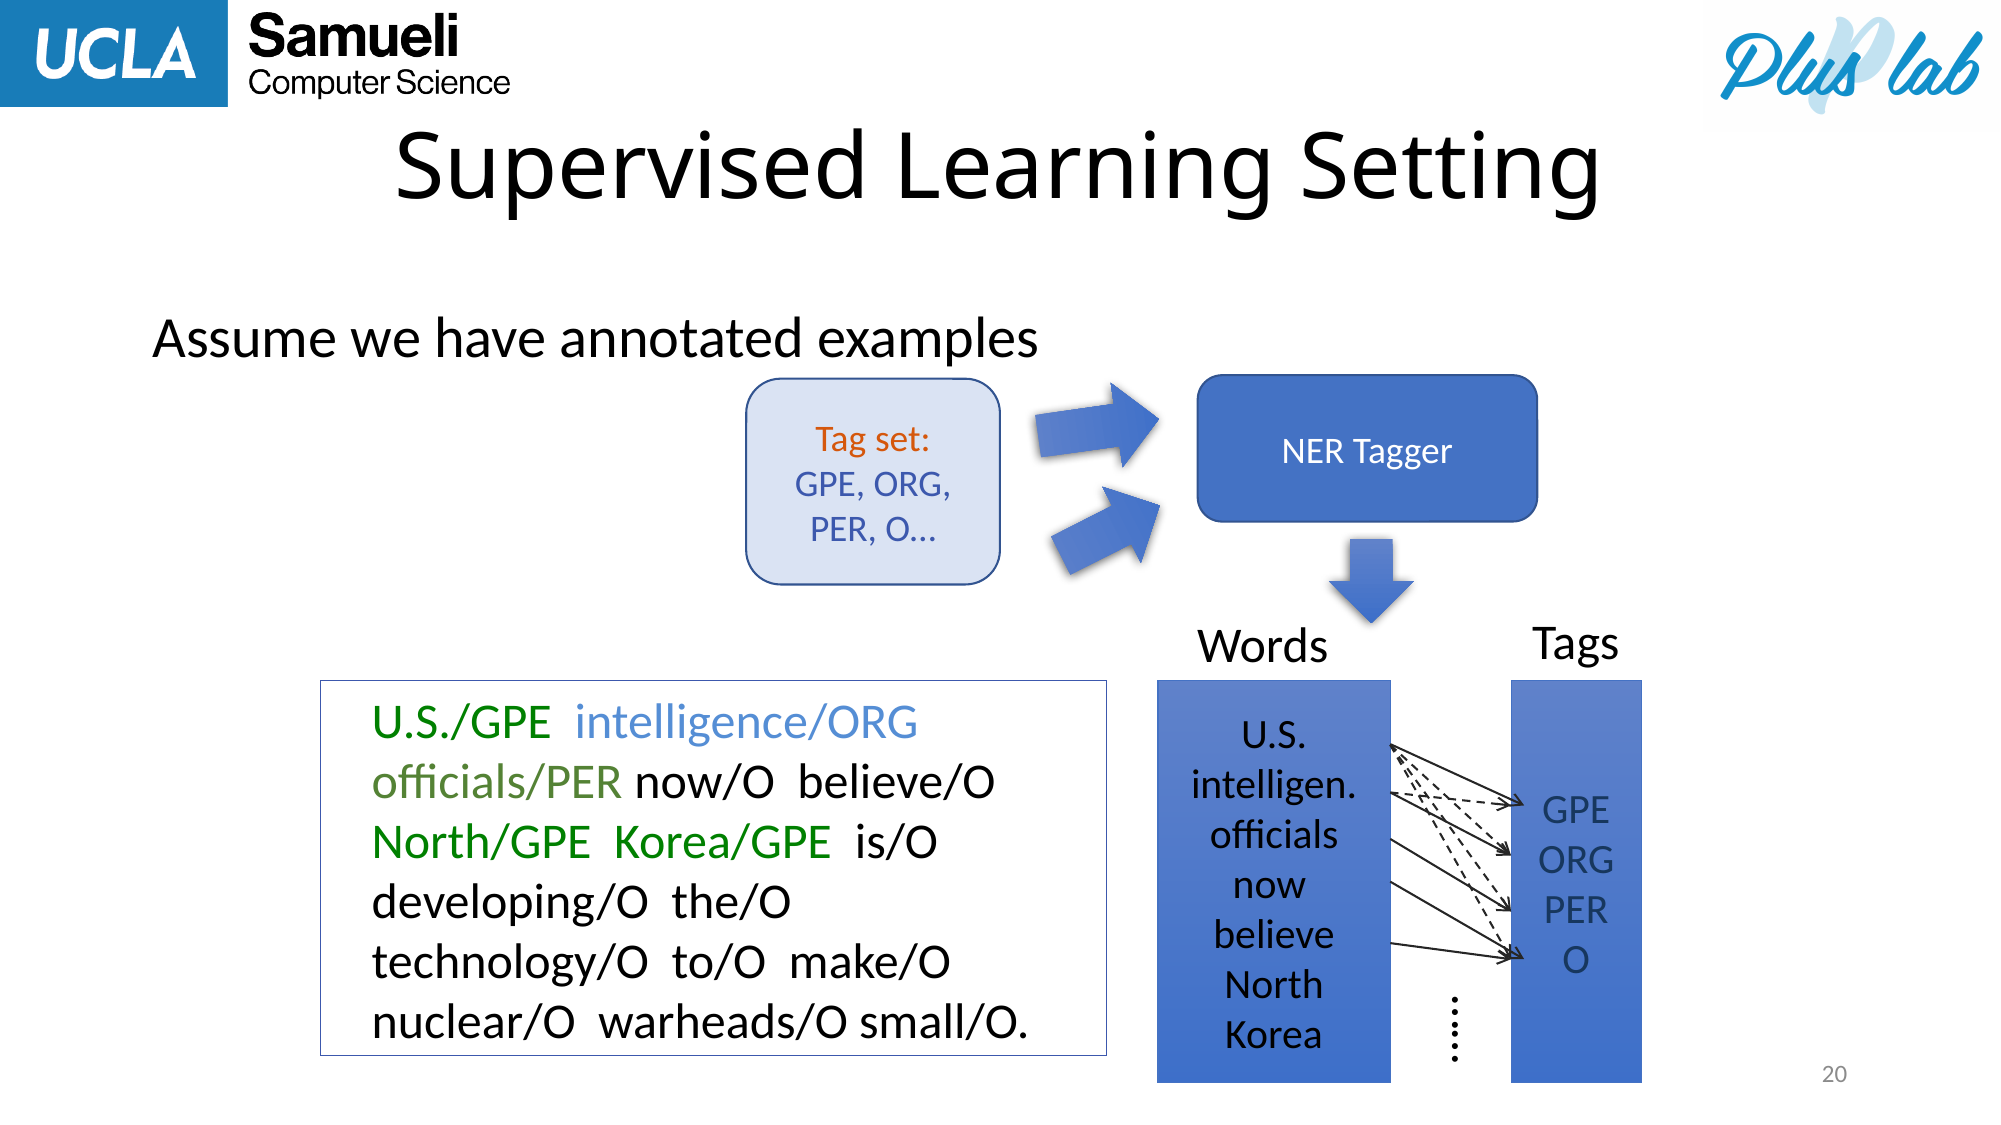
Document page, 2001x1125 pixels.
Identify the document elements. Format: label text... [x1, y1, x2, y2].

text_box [1390, 792, 1512, 838]
text_box Tags [1517, 601, 1635, 677]
text_box [1051, 486, 1160, 575]
text_box …… [1434, 980, 1510, 1079]
picture [1703, 0, 2000, 132]
text_box [1328, 539, 1414, 624]
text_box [1390, 881, 1525, 960]
text_box Tag set: GPE, ORG, PER, O… [745, 377, 1001, 586]
list Assume we have annotated examples [137, 299, 1863, 1014]
slide_number 20 [1412, 1042, 1863, 1103]
text_box U.S. intelligen. officials now believe North Korea [1157, 680, 1391, 1083]
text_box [1390, 838, 1512, 912]
text_box [1035, 382, 1159, 468]
title Supervised Learning Setting [137, 59, 1863, 278]
text_box U.S./GPE intelligence/ORG officials/PER now/O believe/O North/GPE Korea/GPE is/O developing/O the/O technology/O to/O make/O nuclear/O warheads/O small/O. [320, 680, 1107, 1056]
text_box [1390, 943, 1512, 960]
picture [0, 0, 510, 107]
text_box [1512, 744, 1525, 806]
text_box NER Tagger [1196, 374, 1539, 523]
text_box GPE ORG PER O [1511, 680, 1642, 1083]
text_box Words [1182, 604, 1344, 680]
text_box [1390, 744, 1512, 792]
